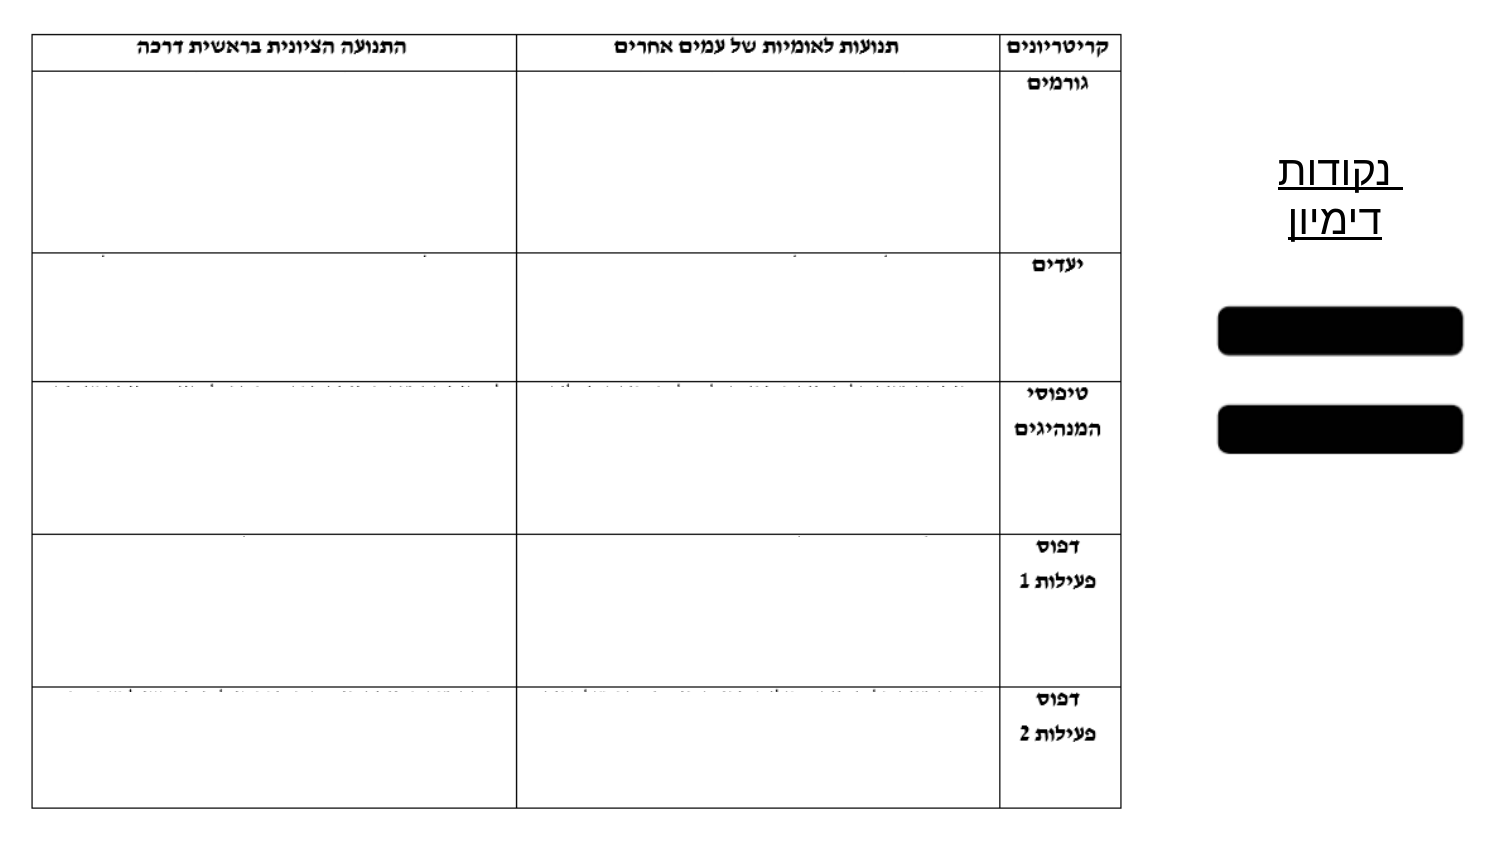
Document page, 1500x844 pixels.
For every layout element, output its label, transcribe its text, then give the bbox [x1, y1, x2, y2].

picture [1195, 288, 1474, 473]
picture [24, 24, 1128, 819]
text_box נקודות דימיון [1231, 128, 1439, 258]
